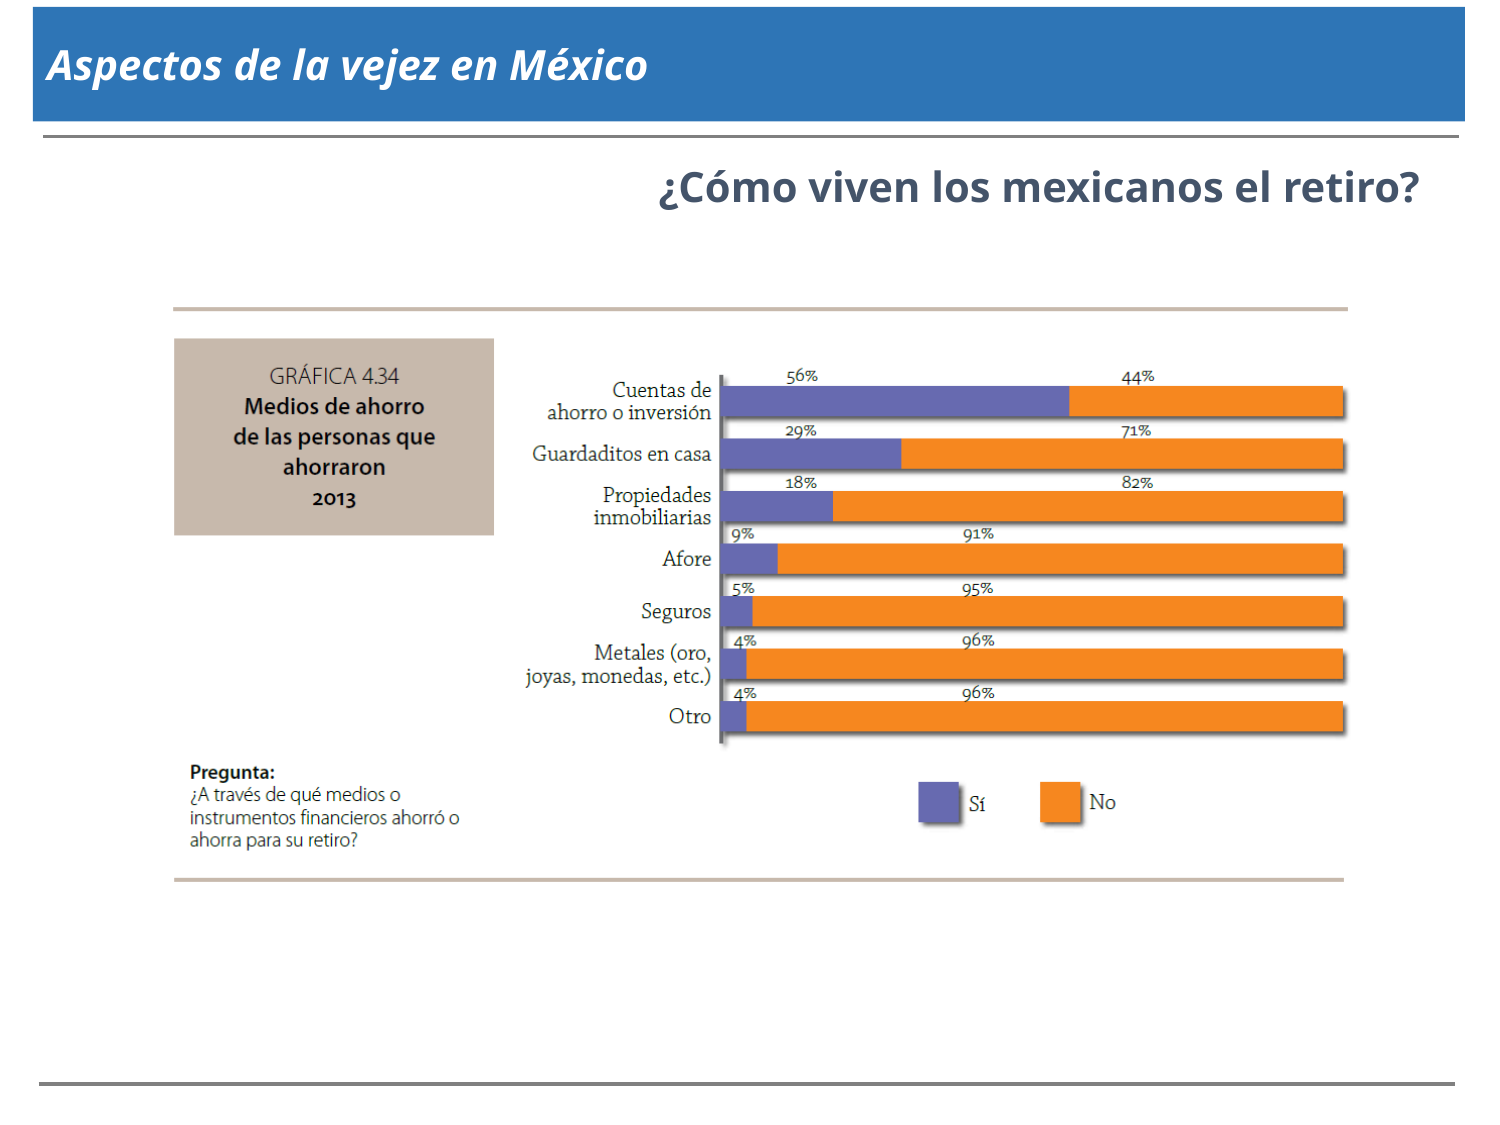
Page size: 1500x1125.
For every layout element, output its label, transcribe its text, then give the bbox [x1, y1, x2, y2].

picture [142, 292, 1358, 895]
text_box Aspectos de la vejez en México [32, 6, 1465, 122]
text_box ¿Cómo viven los mexicanos el retiro? [122, 153, 1436, 225]
